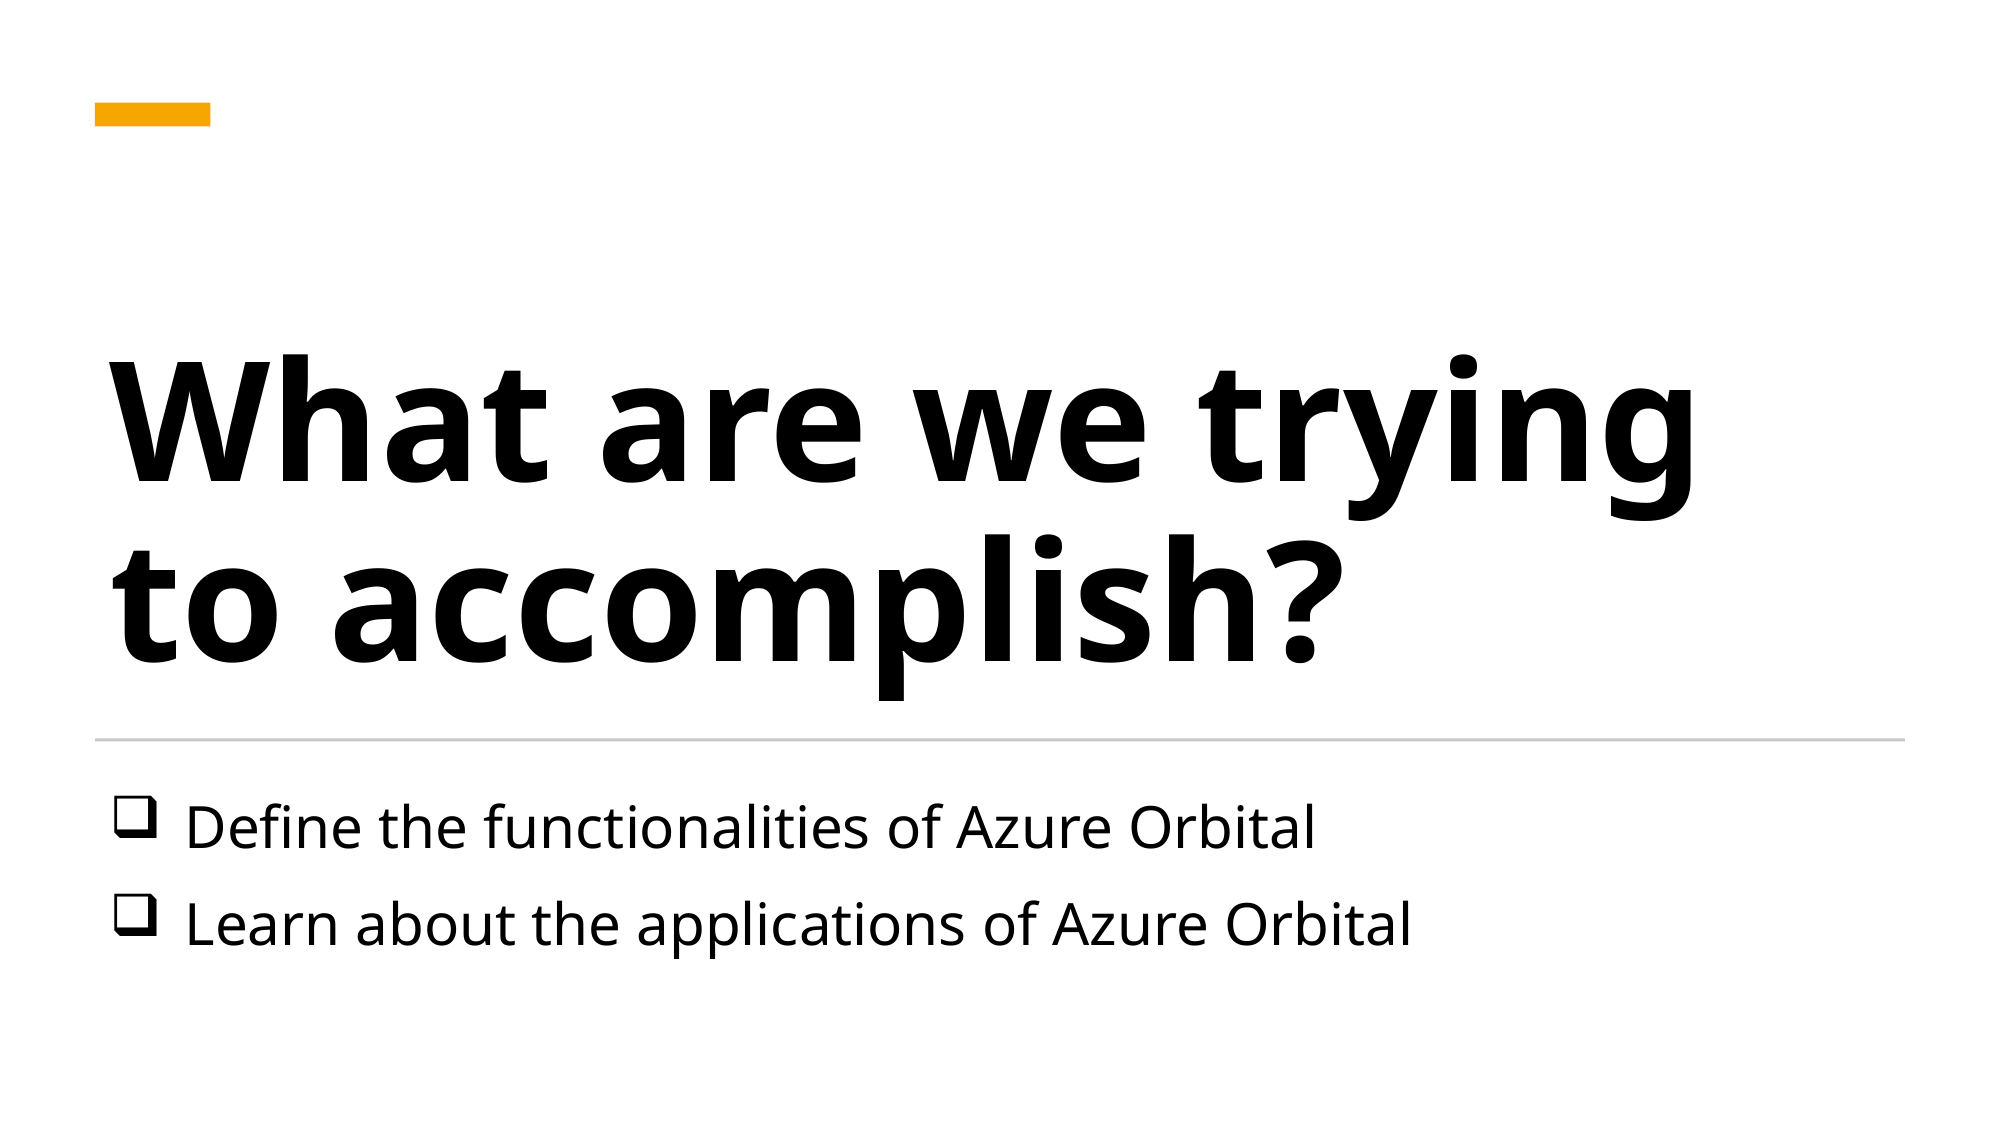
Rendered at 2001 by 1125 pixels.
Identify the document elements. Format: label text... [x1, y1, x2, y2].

title What are we trying to accomplish? [94, 184, 1905, 705]
subtitle Define the functionalities of Azure Orbital Learn about the applications of Azure Orbital [94, 775, 1905, 1019]
